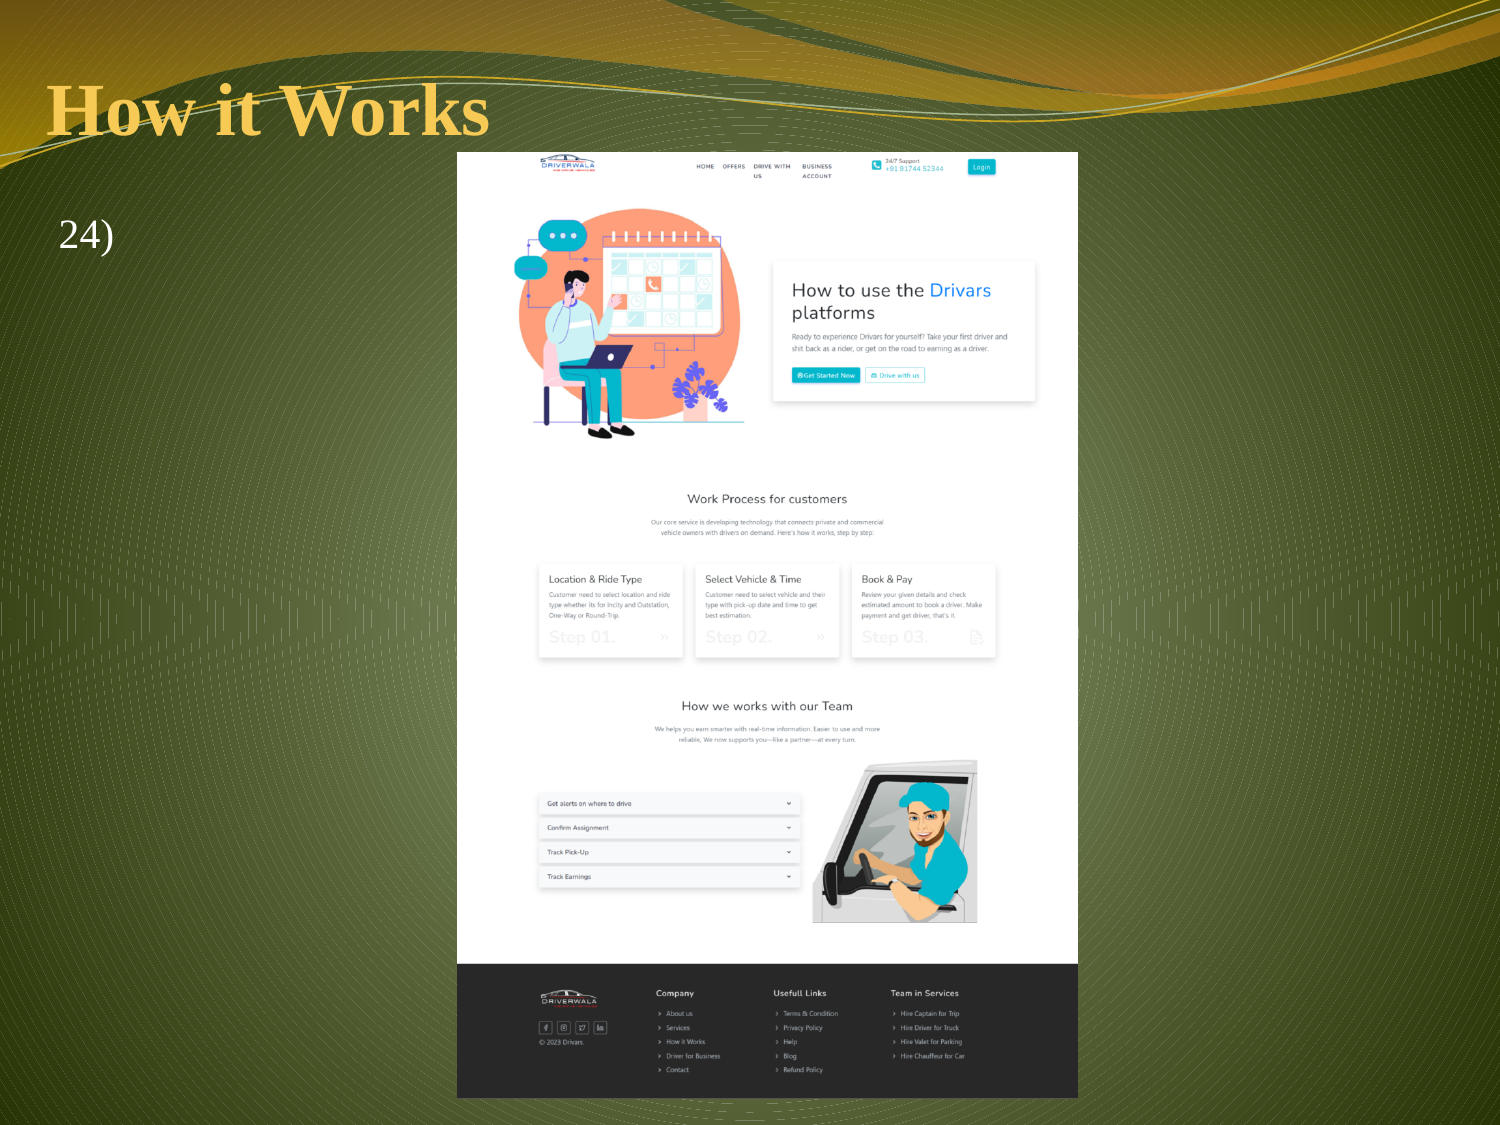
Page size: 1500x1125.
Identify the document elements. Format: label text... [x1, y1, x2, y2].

subtitle 24) [58, 199, 451, 487]
picture [456, 152, 1078, 1099]
subtitle 24) [1082, 199, 1348, 487]
title How it Works [46, 0, 1335, 150]
